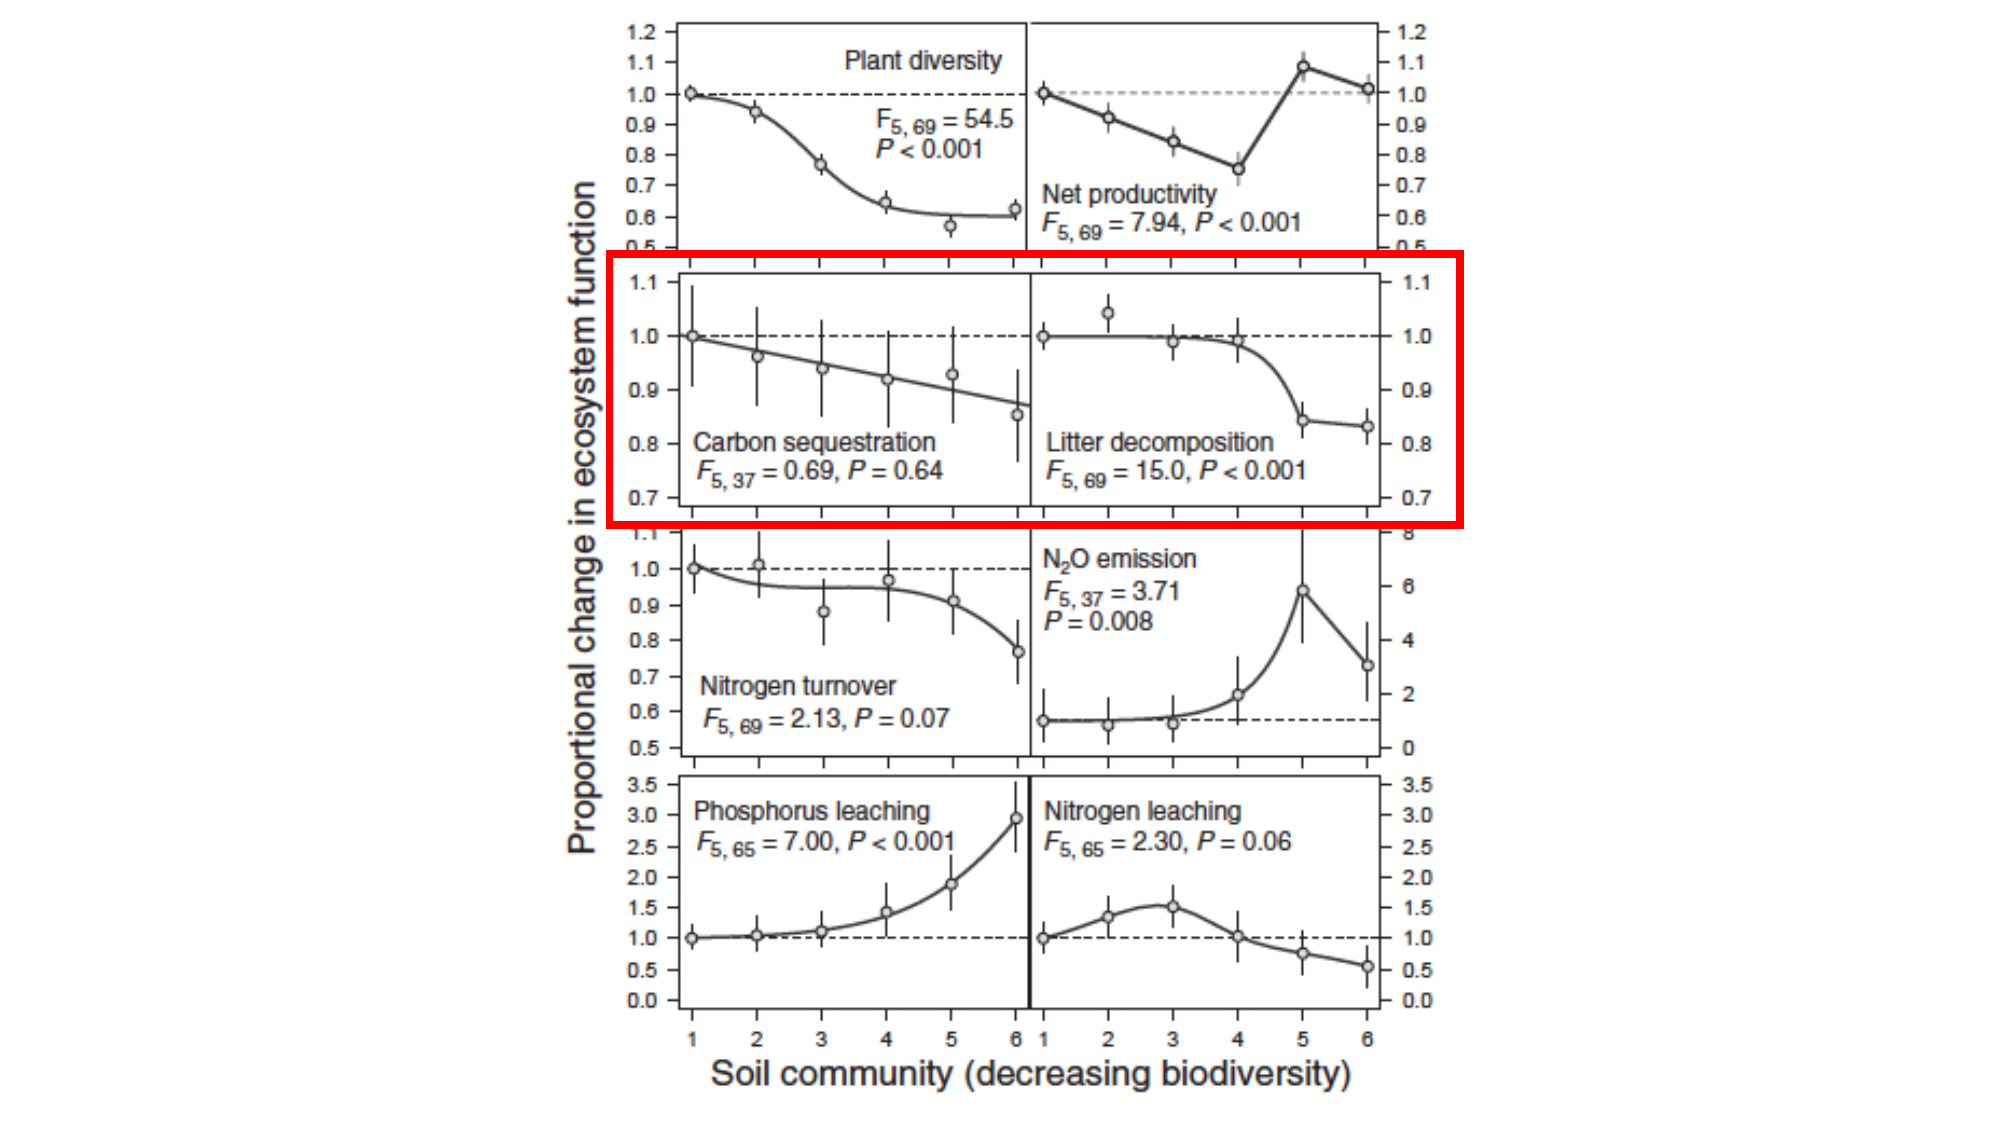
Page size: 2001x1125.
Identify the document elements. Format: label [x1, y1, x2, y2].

picture [530, 0, 1483, 1125]
